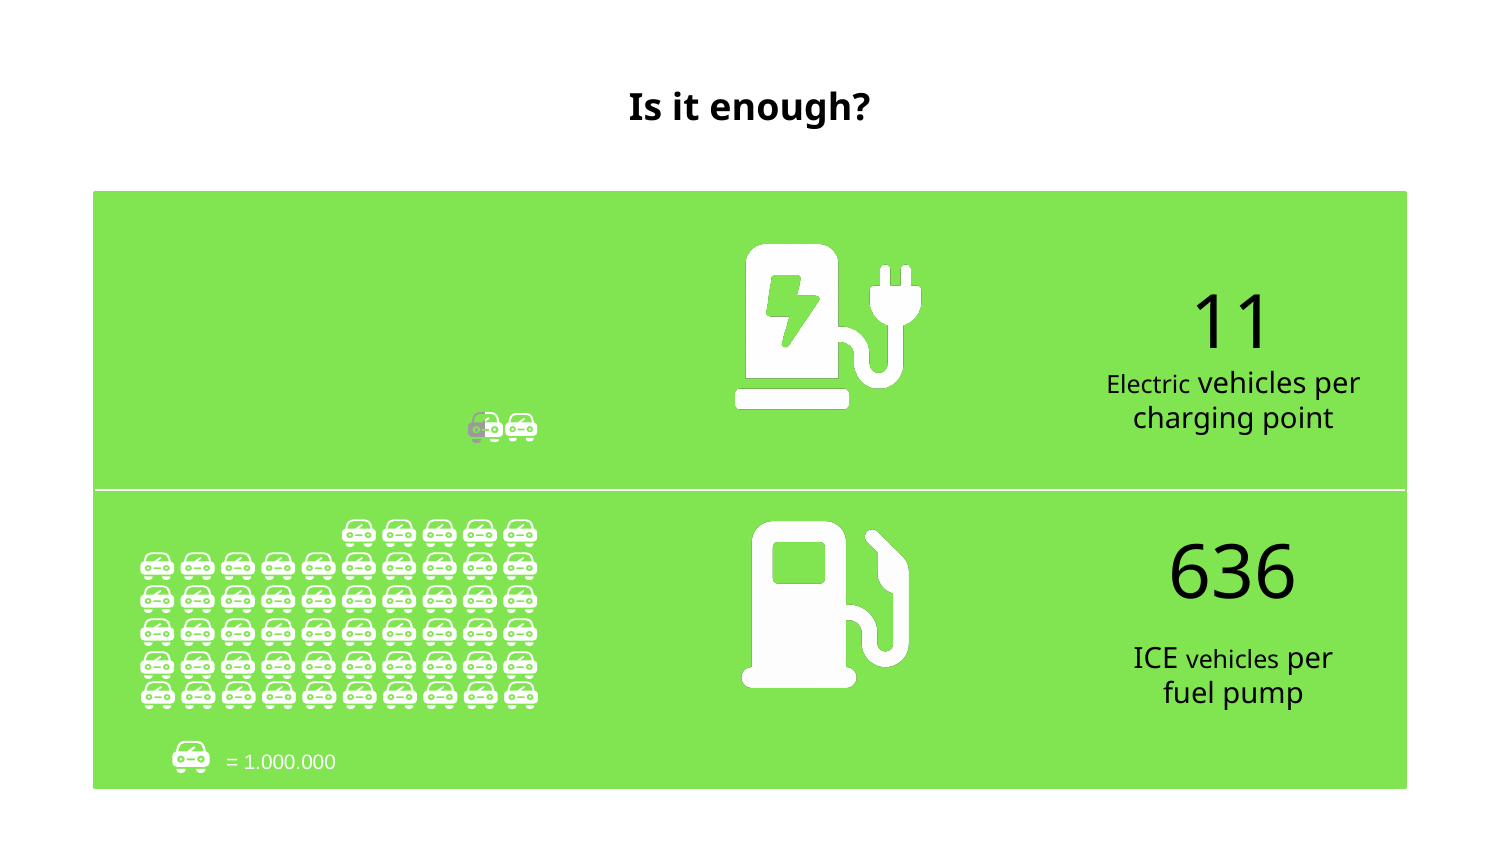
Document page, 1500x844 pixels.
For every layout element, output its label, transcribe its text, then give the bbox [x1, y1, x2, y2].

title Is it enough? [75, 67, 1425, 147]
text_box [94, 193, 1406, 788]
